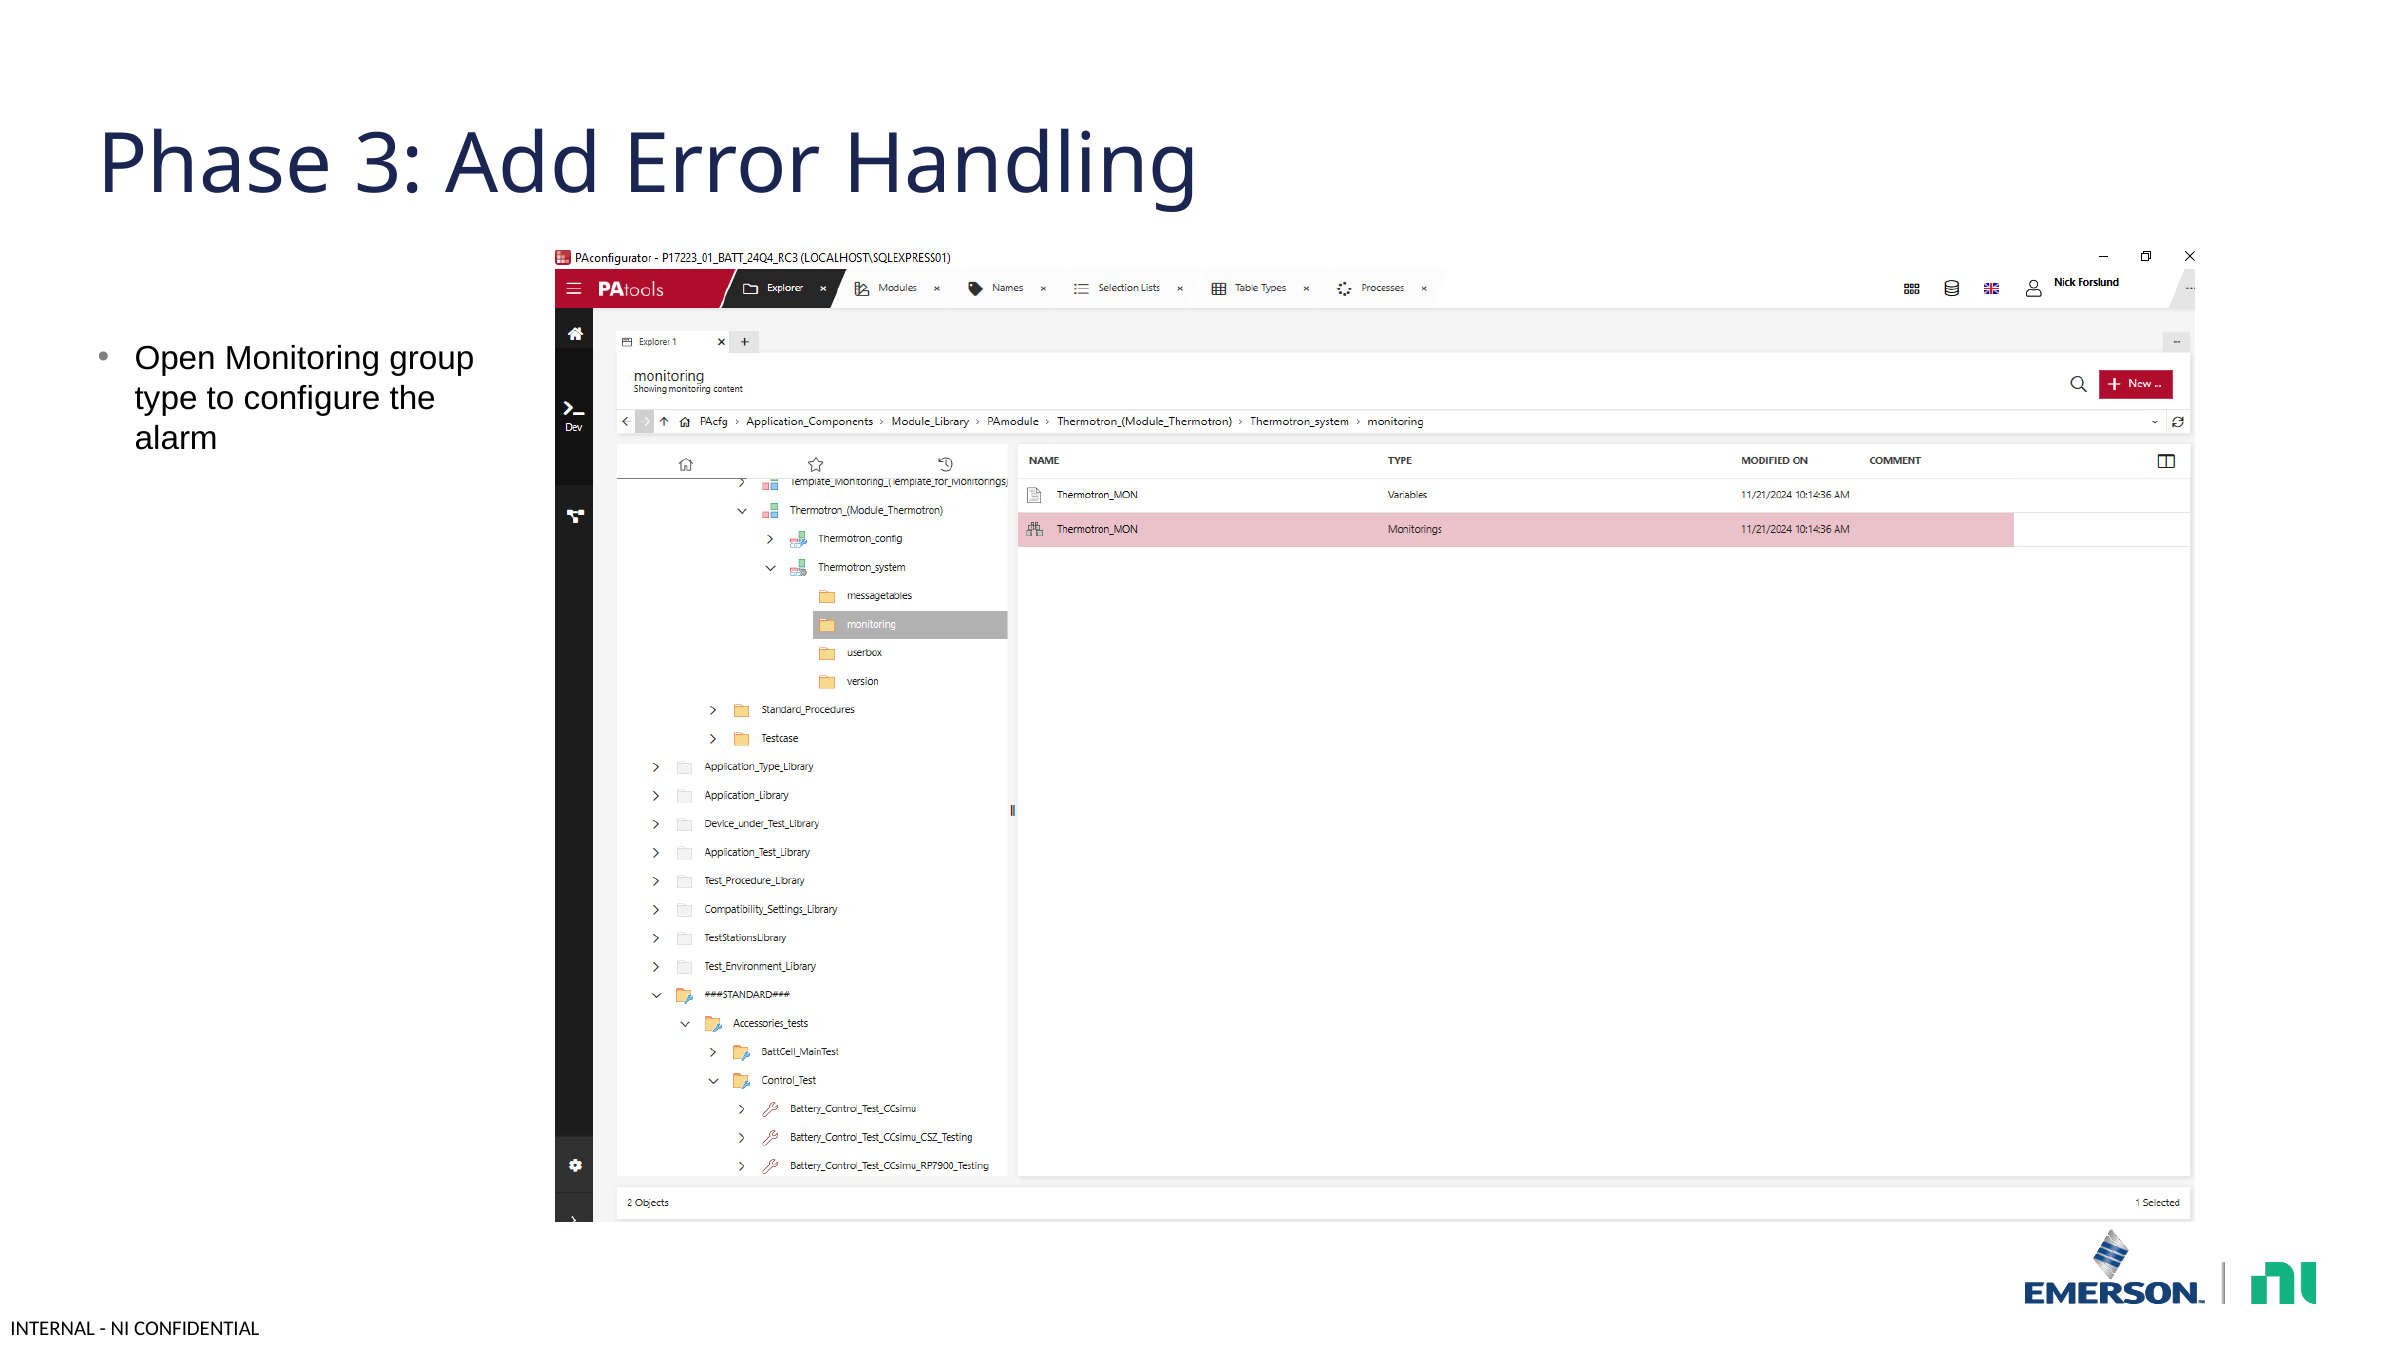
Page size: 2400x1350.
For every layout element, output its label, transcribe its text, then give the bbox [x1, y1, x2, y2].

picture [2025, 1229, 2316, 1304]
picture [555, 250, 2195, 1222]
title Phase 3: Add Error Handling [82, 54, 2318, 221]
list Open Monitoring group type to configure the alarm [82, 321, 519, 1183]
